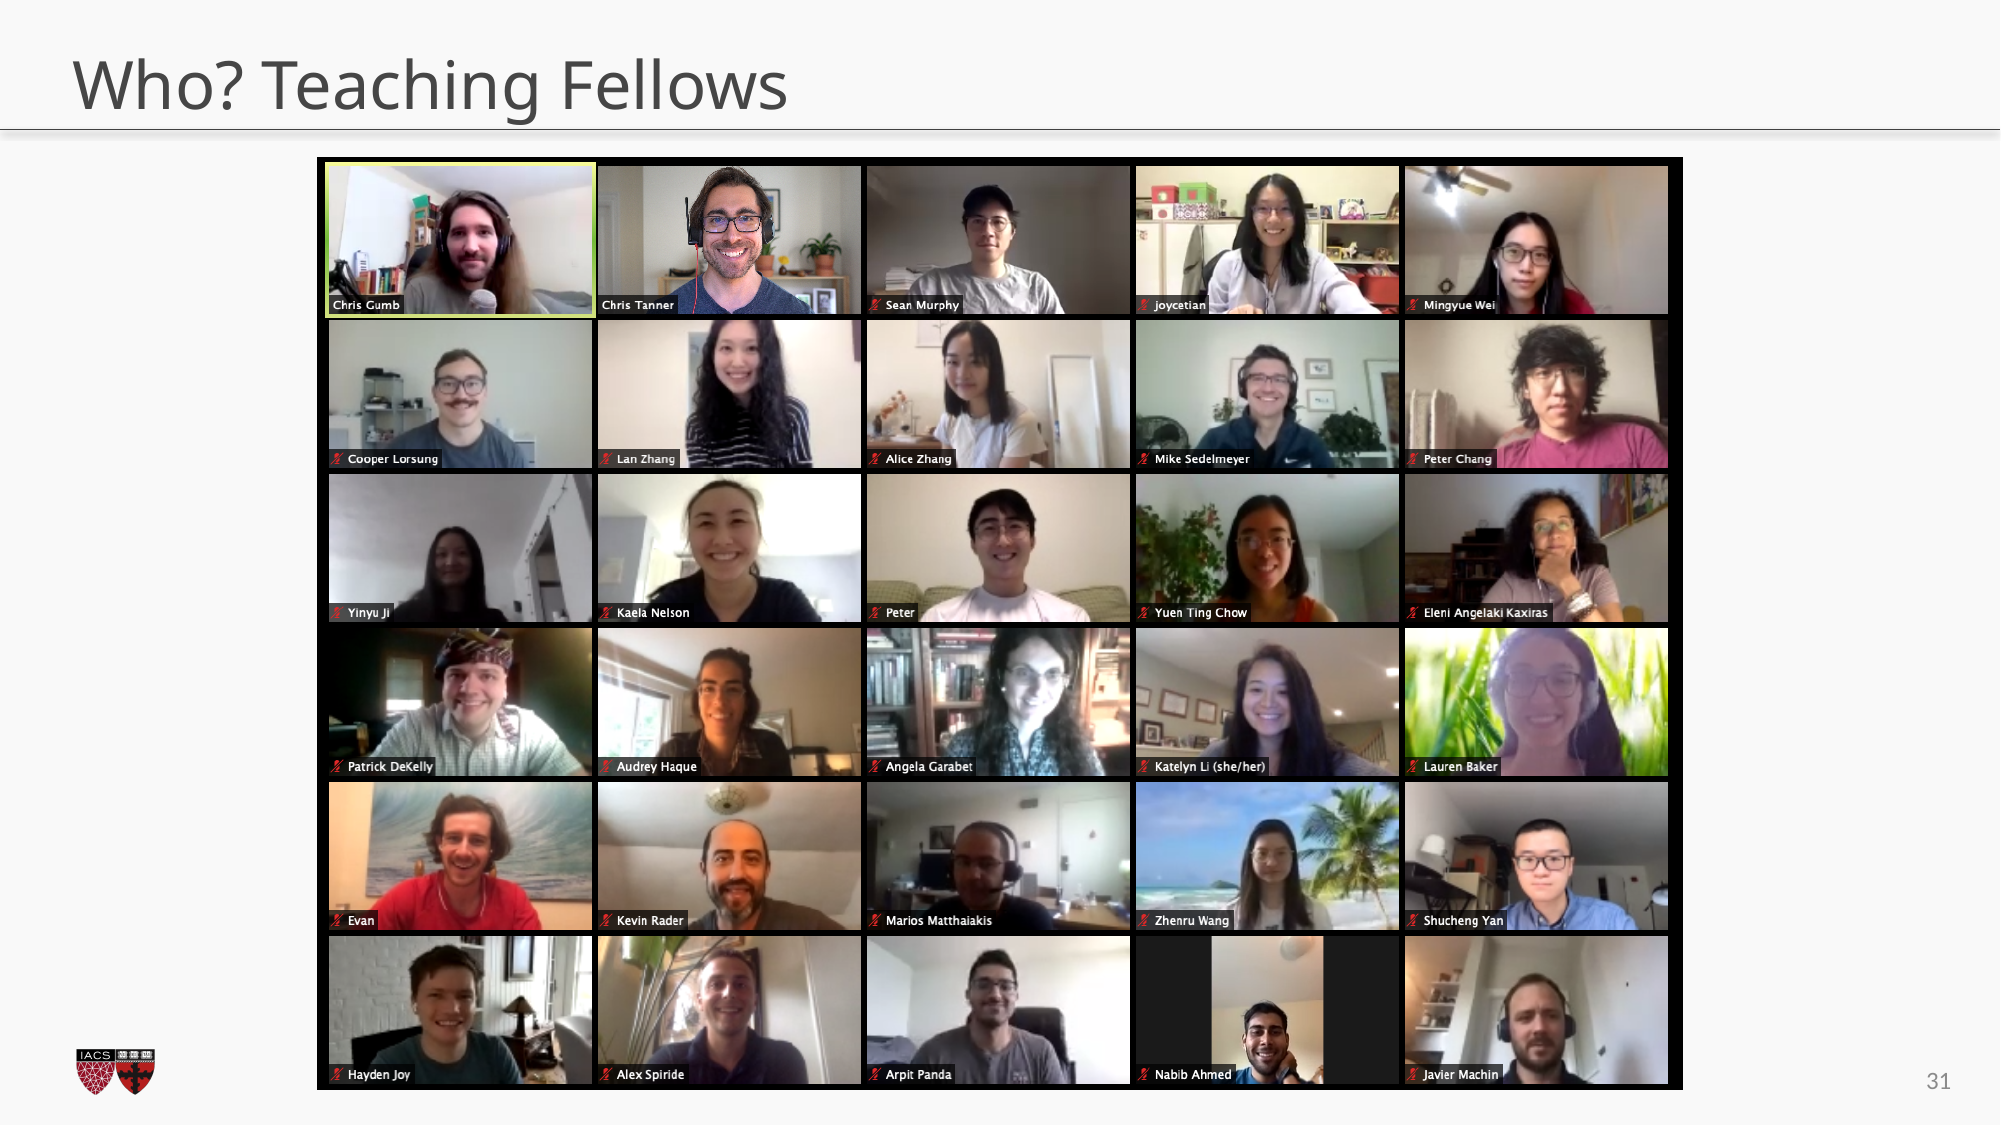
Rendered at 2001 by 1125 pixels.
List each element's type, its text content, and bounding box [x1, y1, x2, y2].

picture [75, 1049, 155, 1095]
title Who? Teaching Fellows [57, 35, 1943, 162]
slide_number 31 [1500, 1050, 1967, 1110]
picture [317, 157, 1683, 1090]
